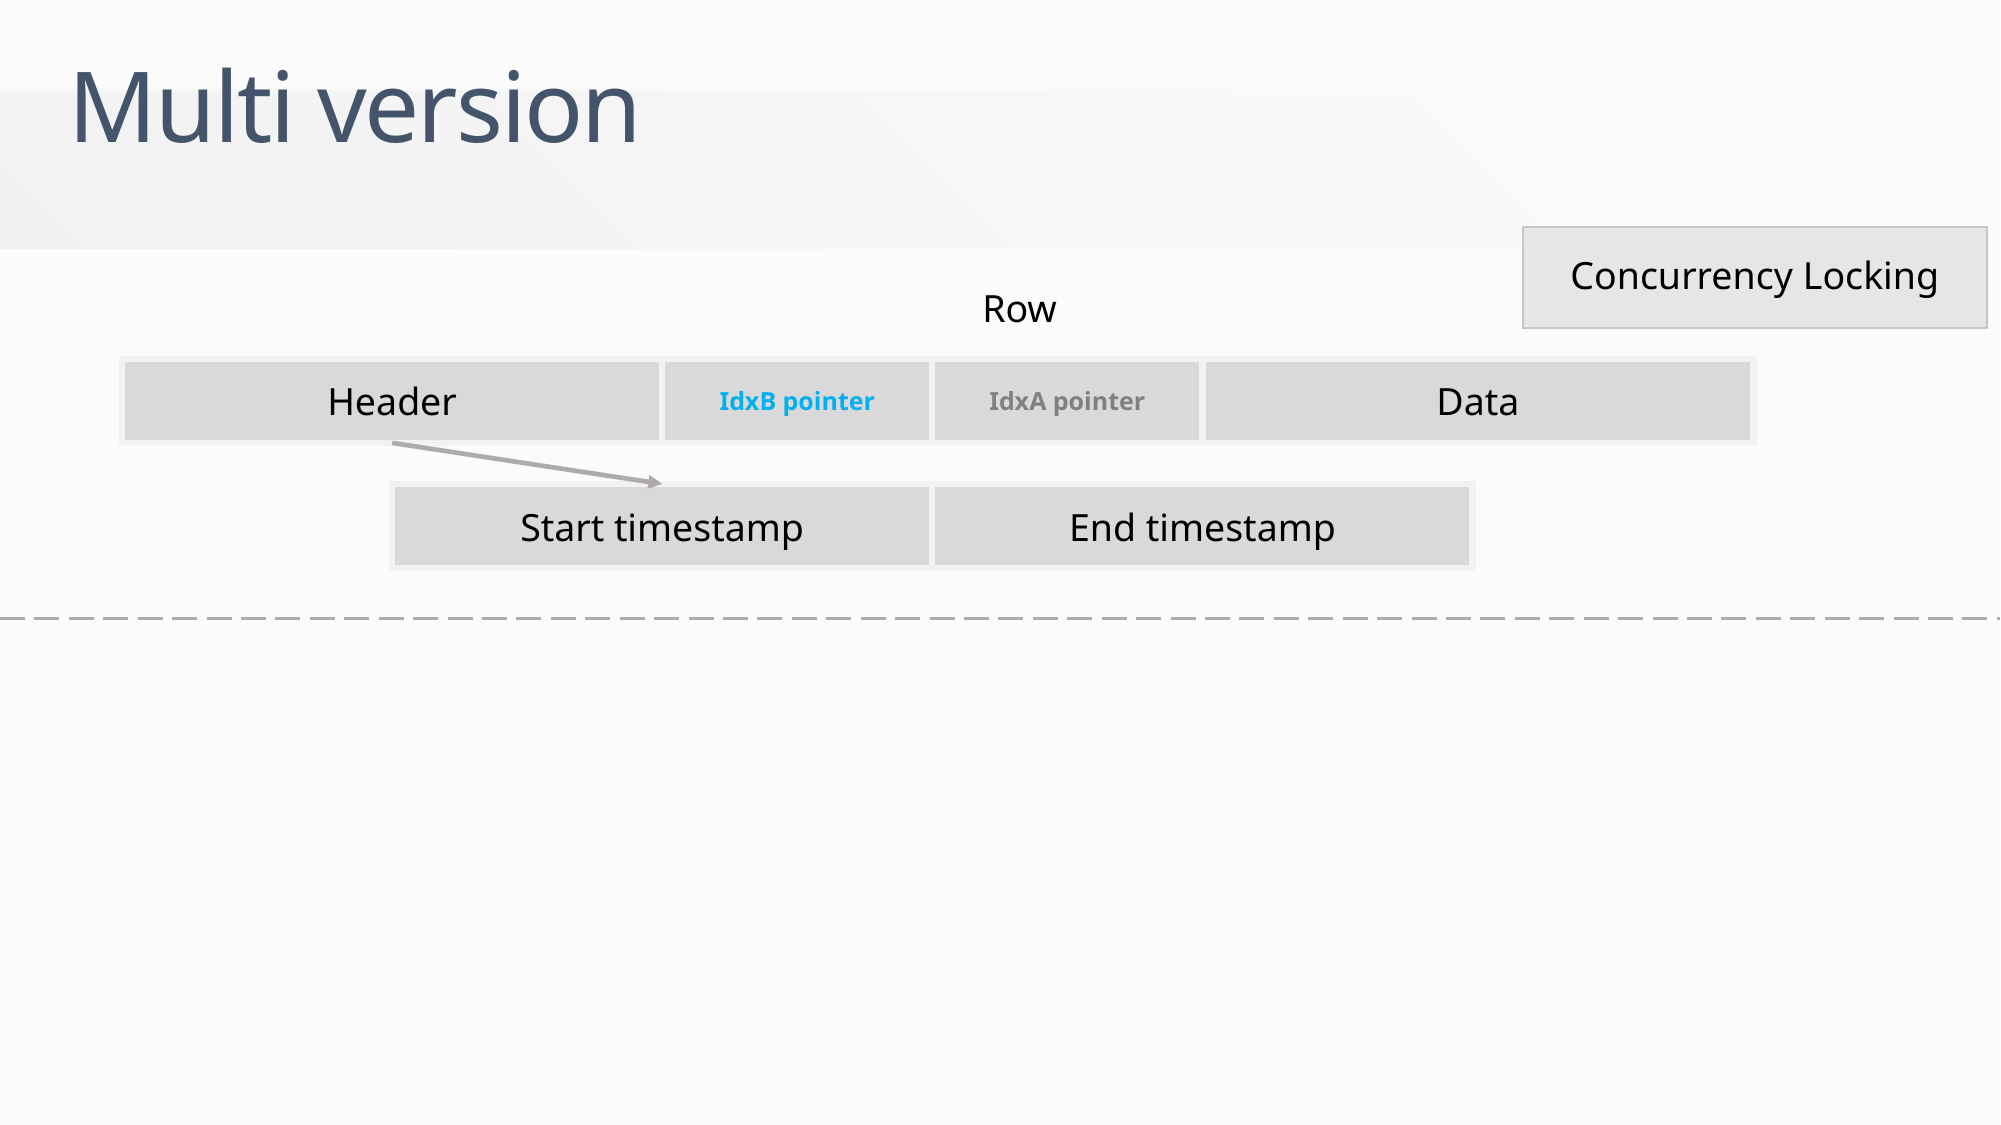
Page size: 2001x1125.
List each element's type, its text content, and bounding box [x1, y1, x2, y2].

text_box Start timestamp [391, 483, 933, 569]
text_box Multi version [45, 43, 1545, 224]
text_box End timestamp [933, 483, 1474, 569]
text_box Row [783, 277, 1256, 337]
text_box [662, 358, 1754, 443]
text_box Header [121, 358, 662, 444]
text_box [1523, 226, 1988, 329]
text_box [392, 442, 663, 484]
